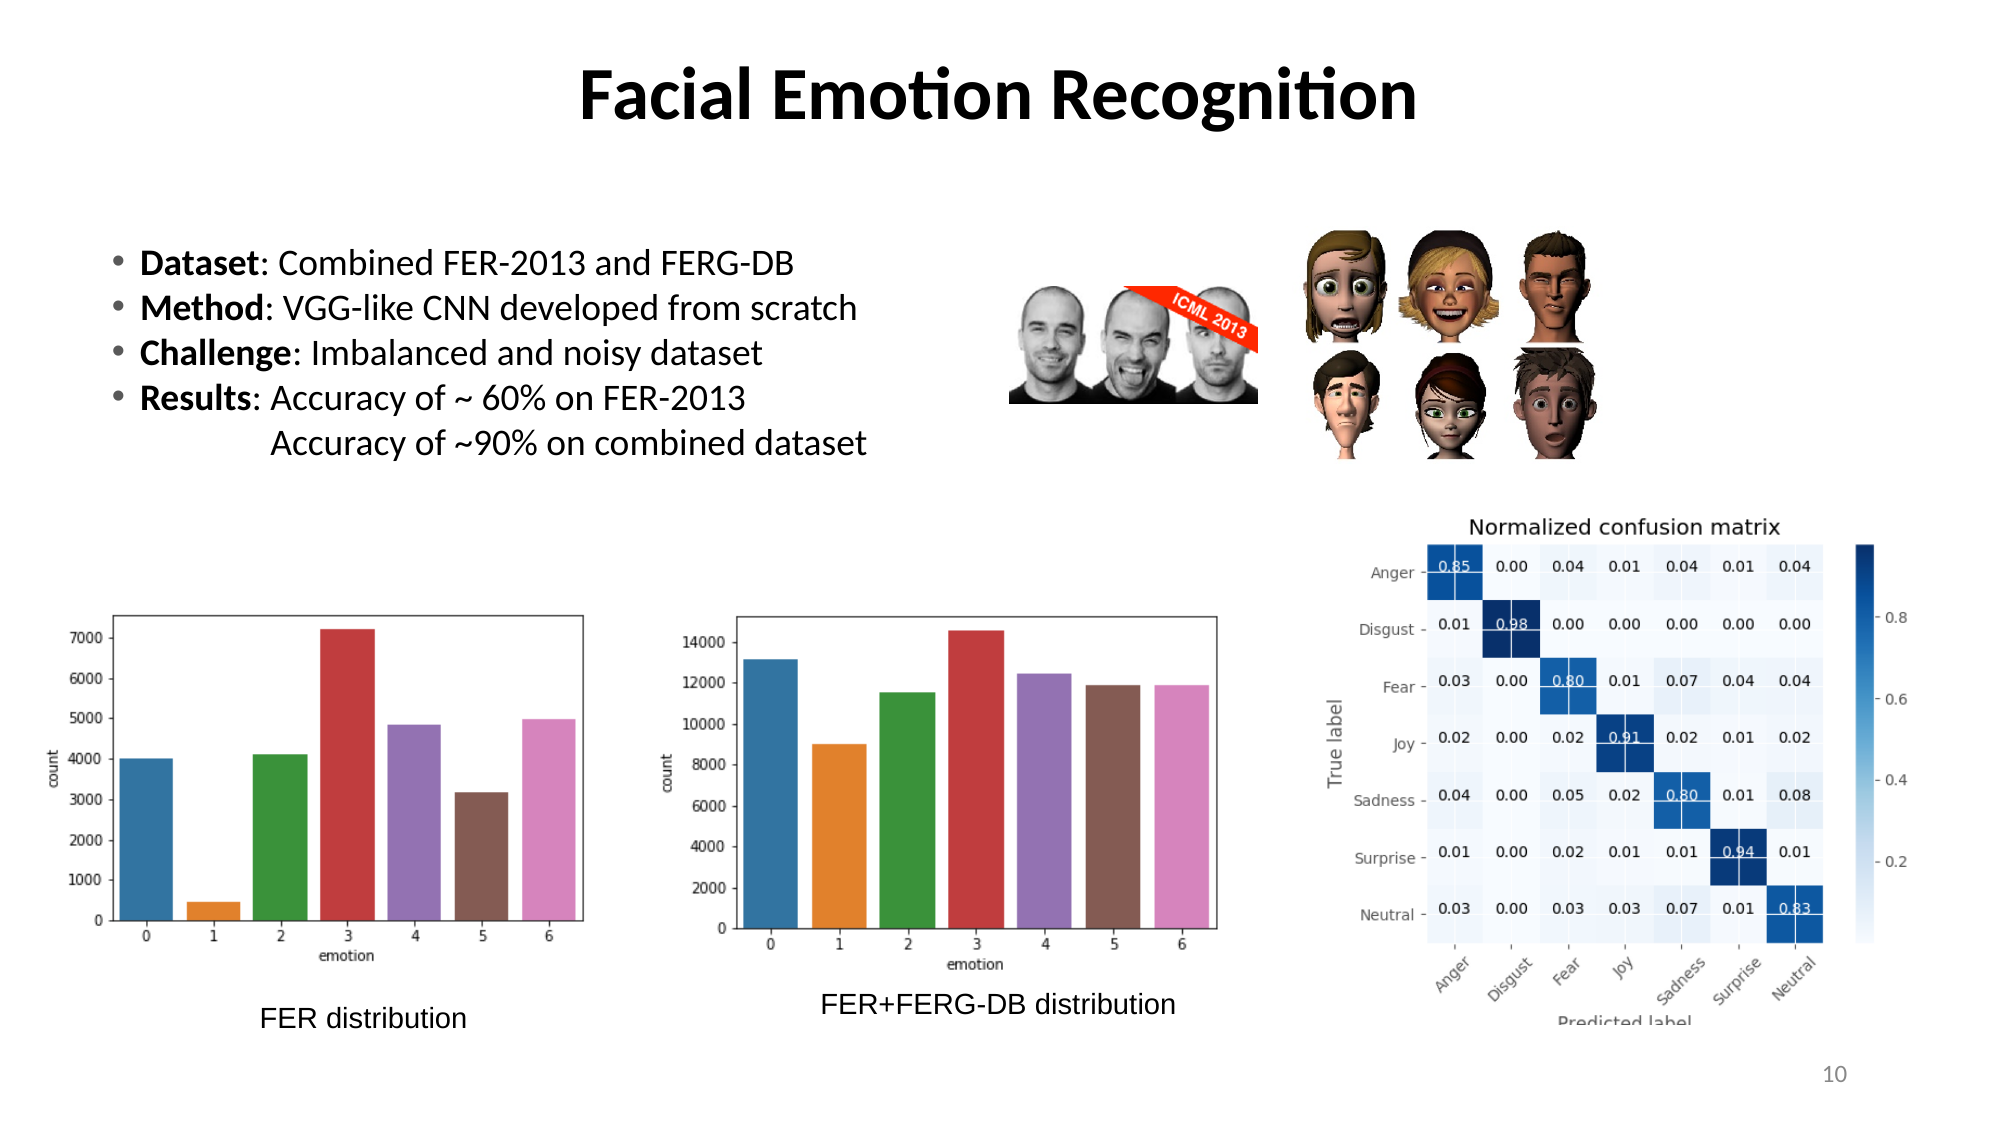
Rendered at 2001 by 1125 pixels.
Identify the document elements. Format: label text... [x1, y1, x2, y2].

text_box Dataset: Combined FER-2013 and FERG-DB Method: VGG-like CNN developed from scratch Challenge: Imbalanced and noisy dataset Results: Accuracy of ~ 60% on FER-2013 Accuracy of ~90% on combined dataset [111, 230, 969, 563]
text_box FER+FERG-DB distribution [805, 988, 1195, 1028]
text_box FER distribution [244, 992, 484, 1043]
picture [1312, 502, 1963, 1025]
picture [658, 566, 1278, 980]
title Facial Emotion Recognition [137, 0, 1863, 205]
slide_number 10 [1412, 1042, 1863, 1103]
picture [987, 194, 1638, 486]
picture [37, 566, 644, 971]
